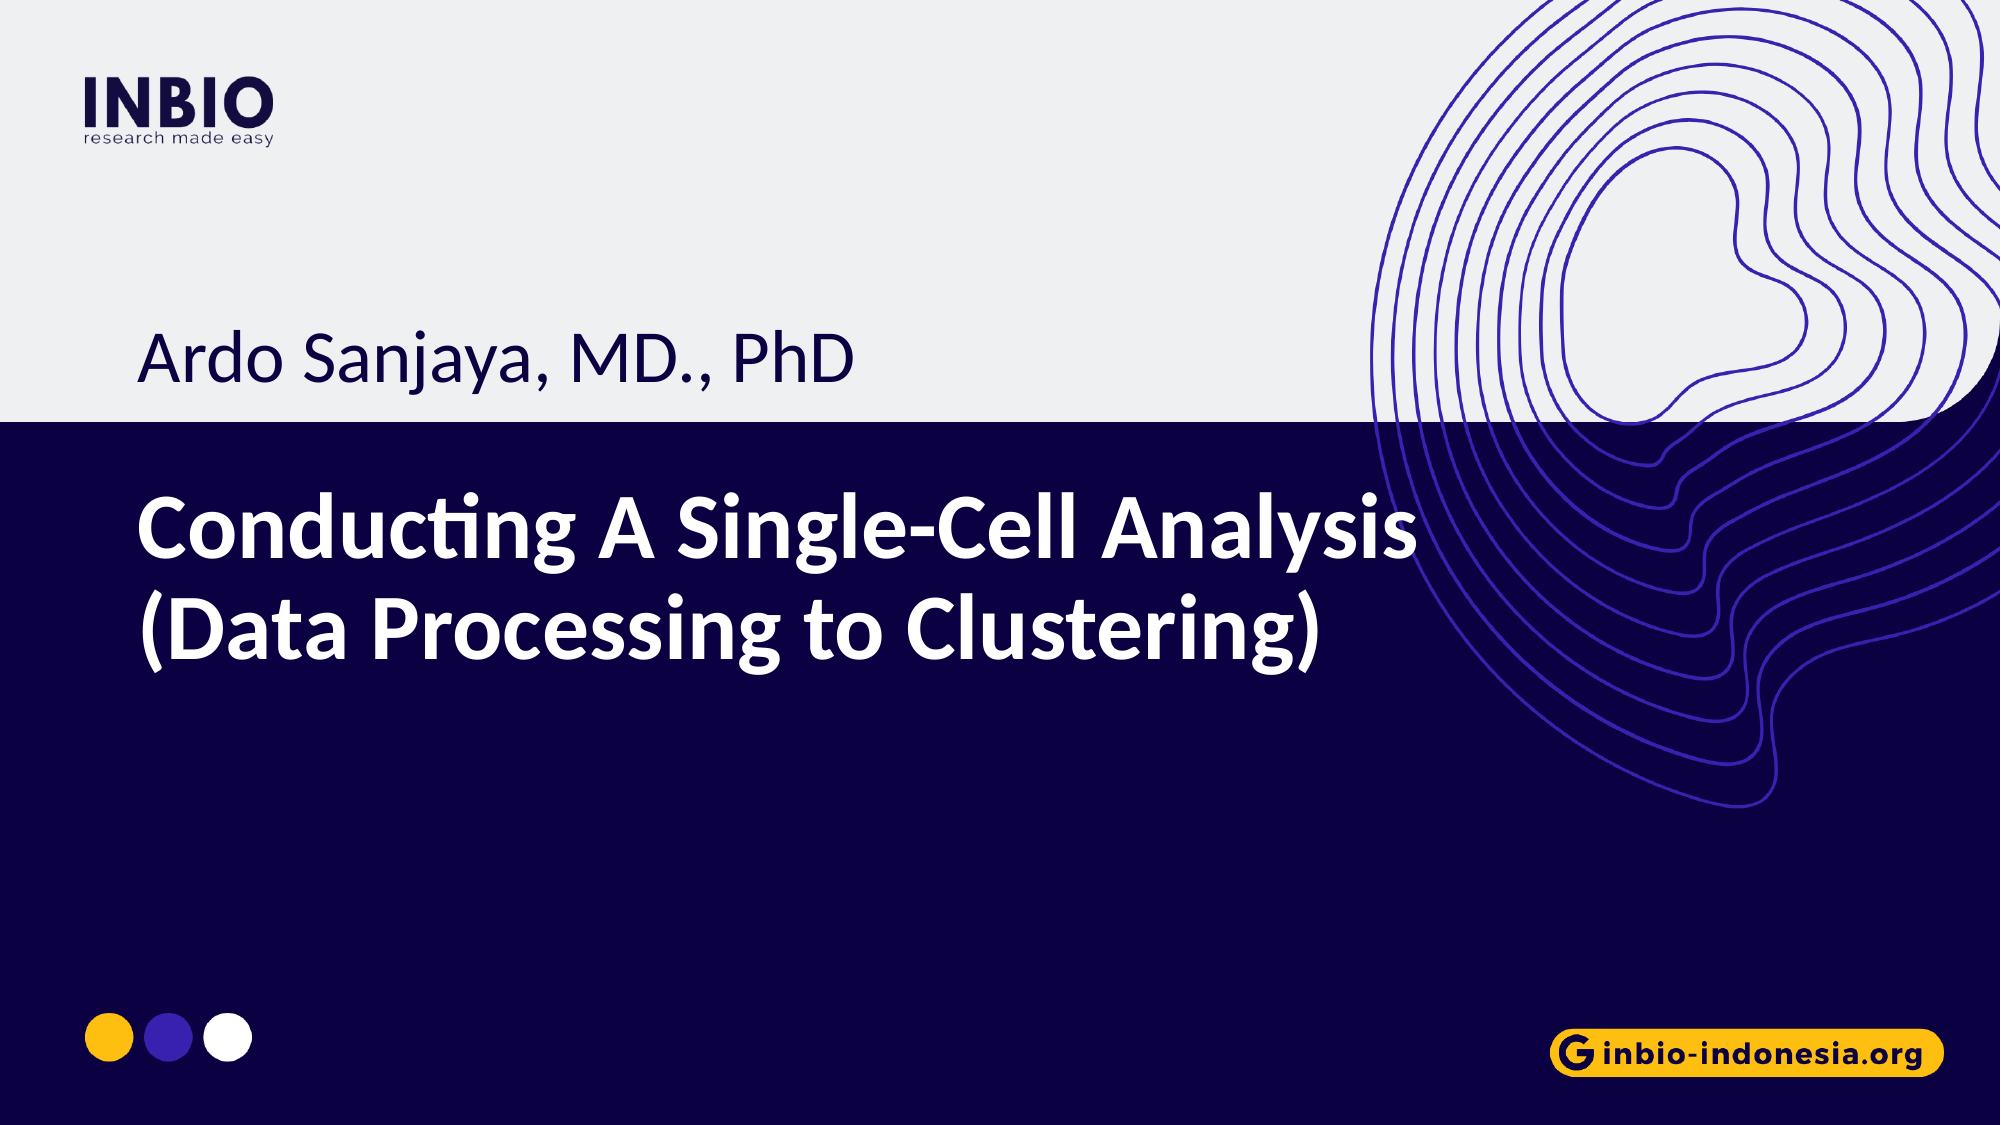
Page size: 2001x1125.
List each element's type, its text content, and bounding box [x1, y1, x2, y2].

title Conducting A Single-Cell Analysis (Data Processing to Clustering) [122, 469, 1835, 688]
picture [0, 0, 2000, 1125]
subtitle Ardo Sanjaya, MD., PhD [122, 309, 1623, 413]
